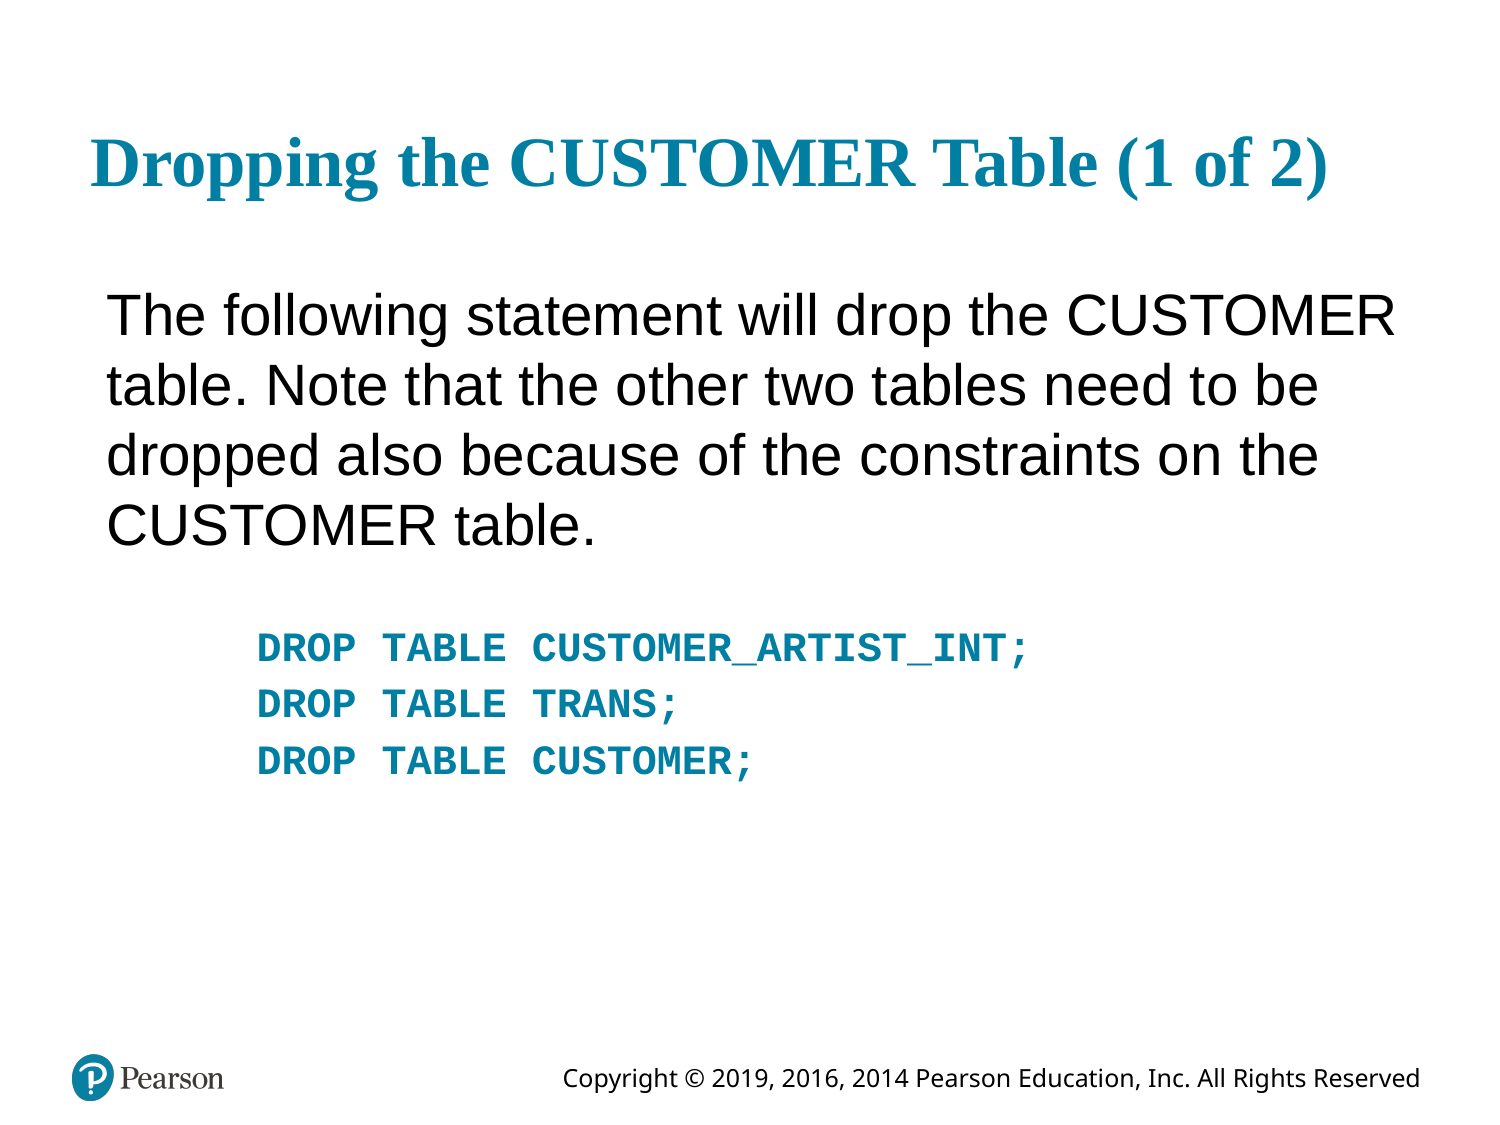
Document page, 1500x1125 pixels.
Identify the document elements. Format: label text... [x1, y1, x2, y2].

picture [80, 1063, 106, 1088]
picture [72, 1087, 83, 1101]
picture [72, 1054, 88, 1070]
title Dropping the CUSTOMER Table (1 of 2) [75, 35, 1425, 216]
picture [98, 1054, 224, 1101]
list The following statement will drop the CUSTOMER table. Note that the other two tables need to be dropped also because of the constraints on the CUSTOMER table. DROP TABLE CUSTOMER_ARTIST_INT; DROP TABLE TRANS; DROP TABLE CUSTOMER; [75, 262, 1425, 1005]
